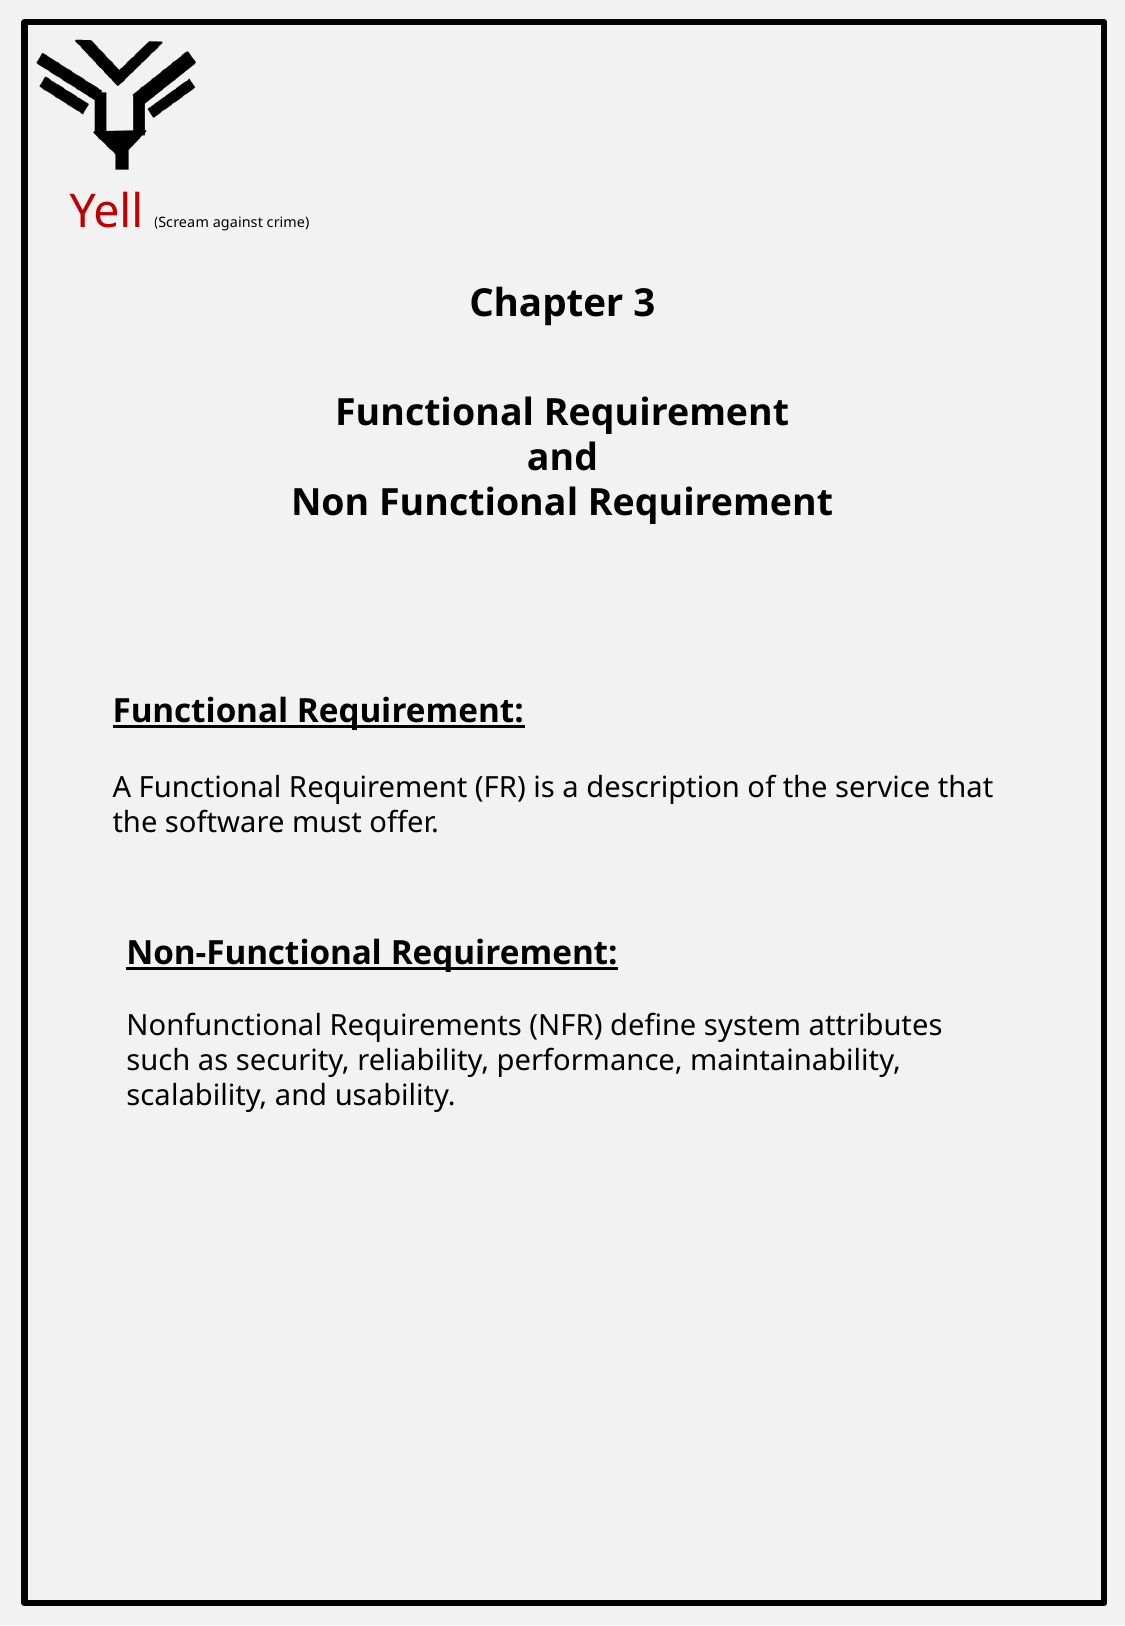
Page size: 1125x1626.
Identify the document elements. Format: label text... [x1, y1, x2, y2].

picture [36, 39, 196, 170]
text_box [24, 22, 1104, 1604]
text_box Yell (Scream against crime) [0, 143, 398, 274]
